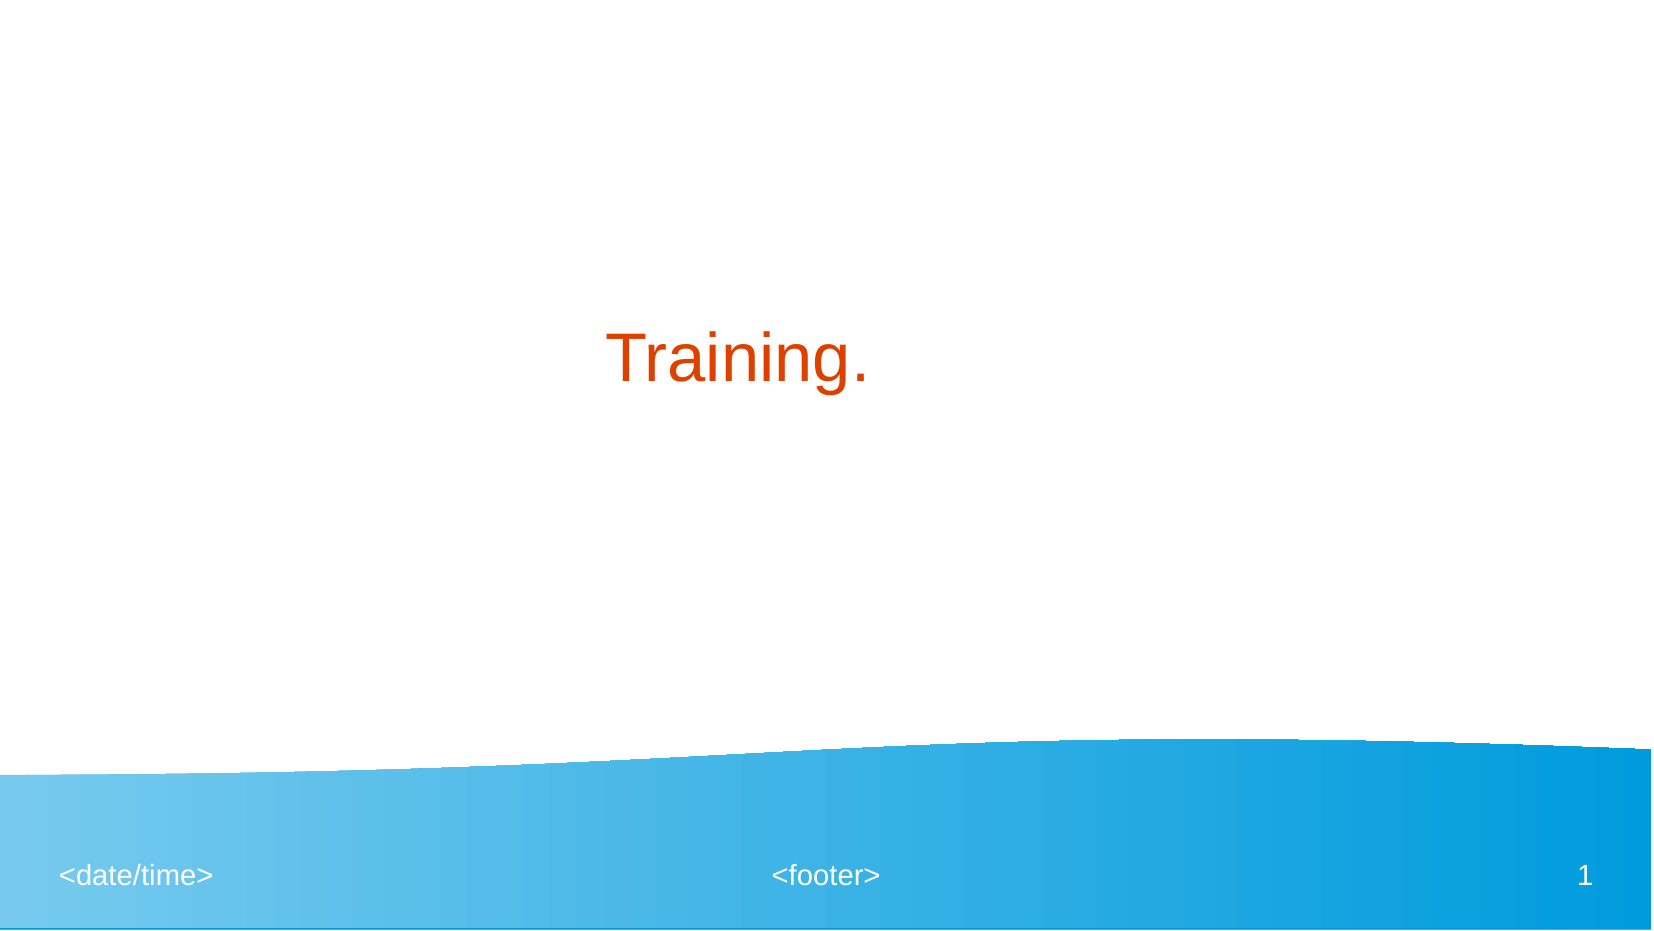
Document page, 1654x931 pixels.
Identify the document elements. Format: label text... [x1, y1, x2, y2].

title Training. [0, 265, 1476, 442]
